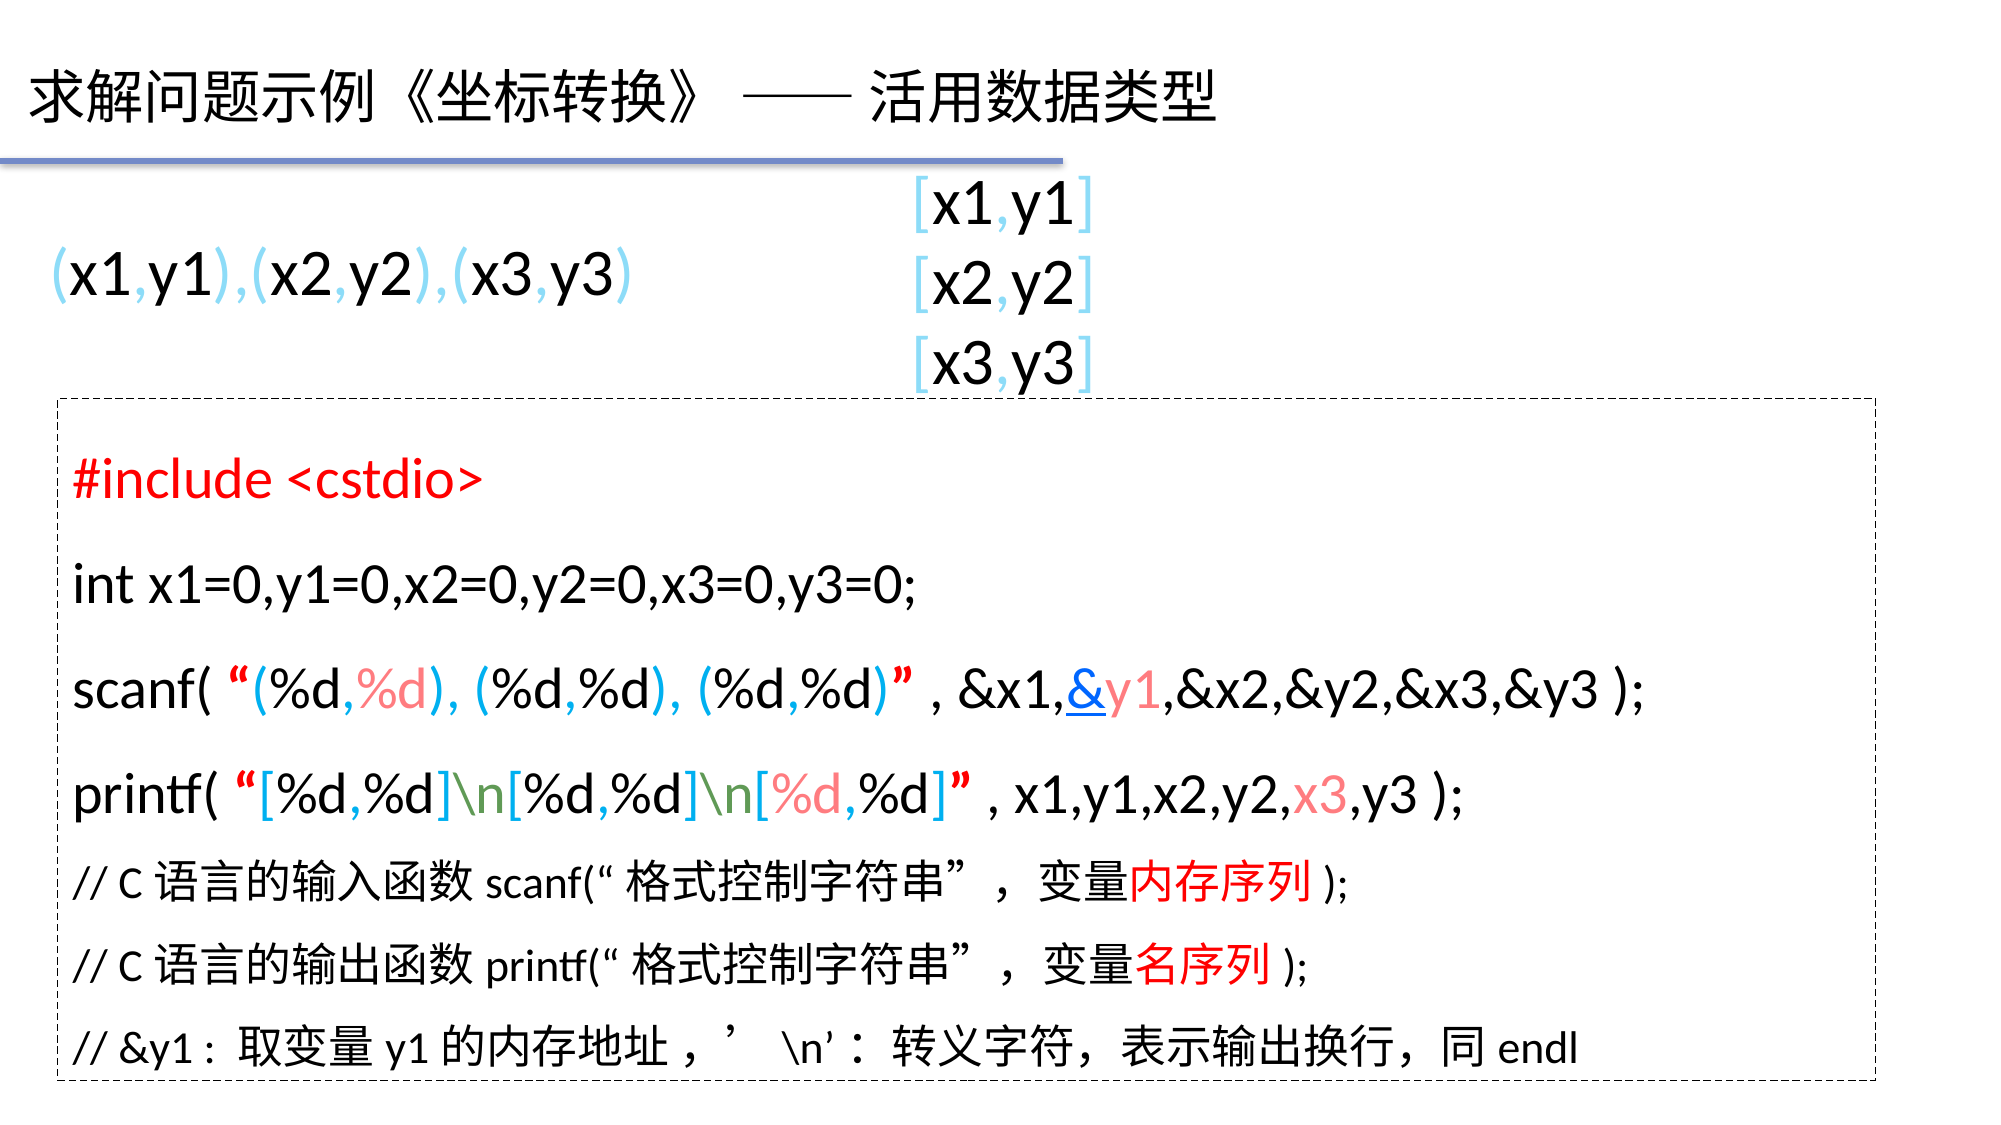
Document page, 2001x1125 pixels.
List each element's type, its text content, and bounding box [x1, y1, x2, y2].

text_box [x1,y1] [x2,y2] [x3,y3] [896, 150, 1206, 405]
text_box (x1,y1),(x2,y2),(x3,y3) [34, 221, 896, 397]
text_box 求解问题示例《坐标转换》 —— 活用数据类型 [12, 30, 1305, 160]
text_box #include <cstdio> int x1=0,y1=0,x2=0,y2=0,x3=0,y3=0; scanf( “(%d,%d), (%d,%d), (%d,%d)” , &x1,&y1,&x2,&y2,&x3,&y3 ); printf( “[%d,%d]\n[%d,%d]\n[%d,%d]” , x1,y1,x2,y2,x3,y3 ); // C语言的输入函数scanf(“格式控制字符串”，变量内存序列); // C语言的输出函数printf(“格式控制字符串”，变量名序列); // &y1 : 取变量y1的内存地址 ，’\n’：转义字符，表示输出换行，同endl [57, 398, 1876, 1081]
